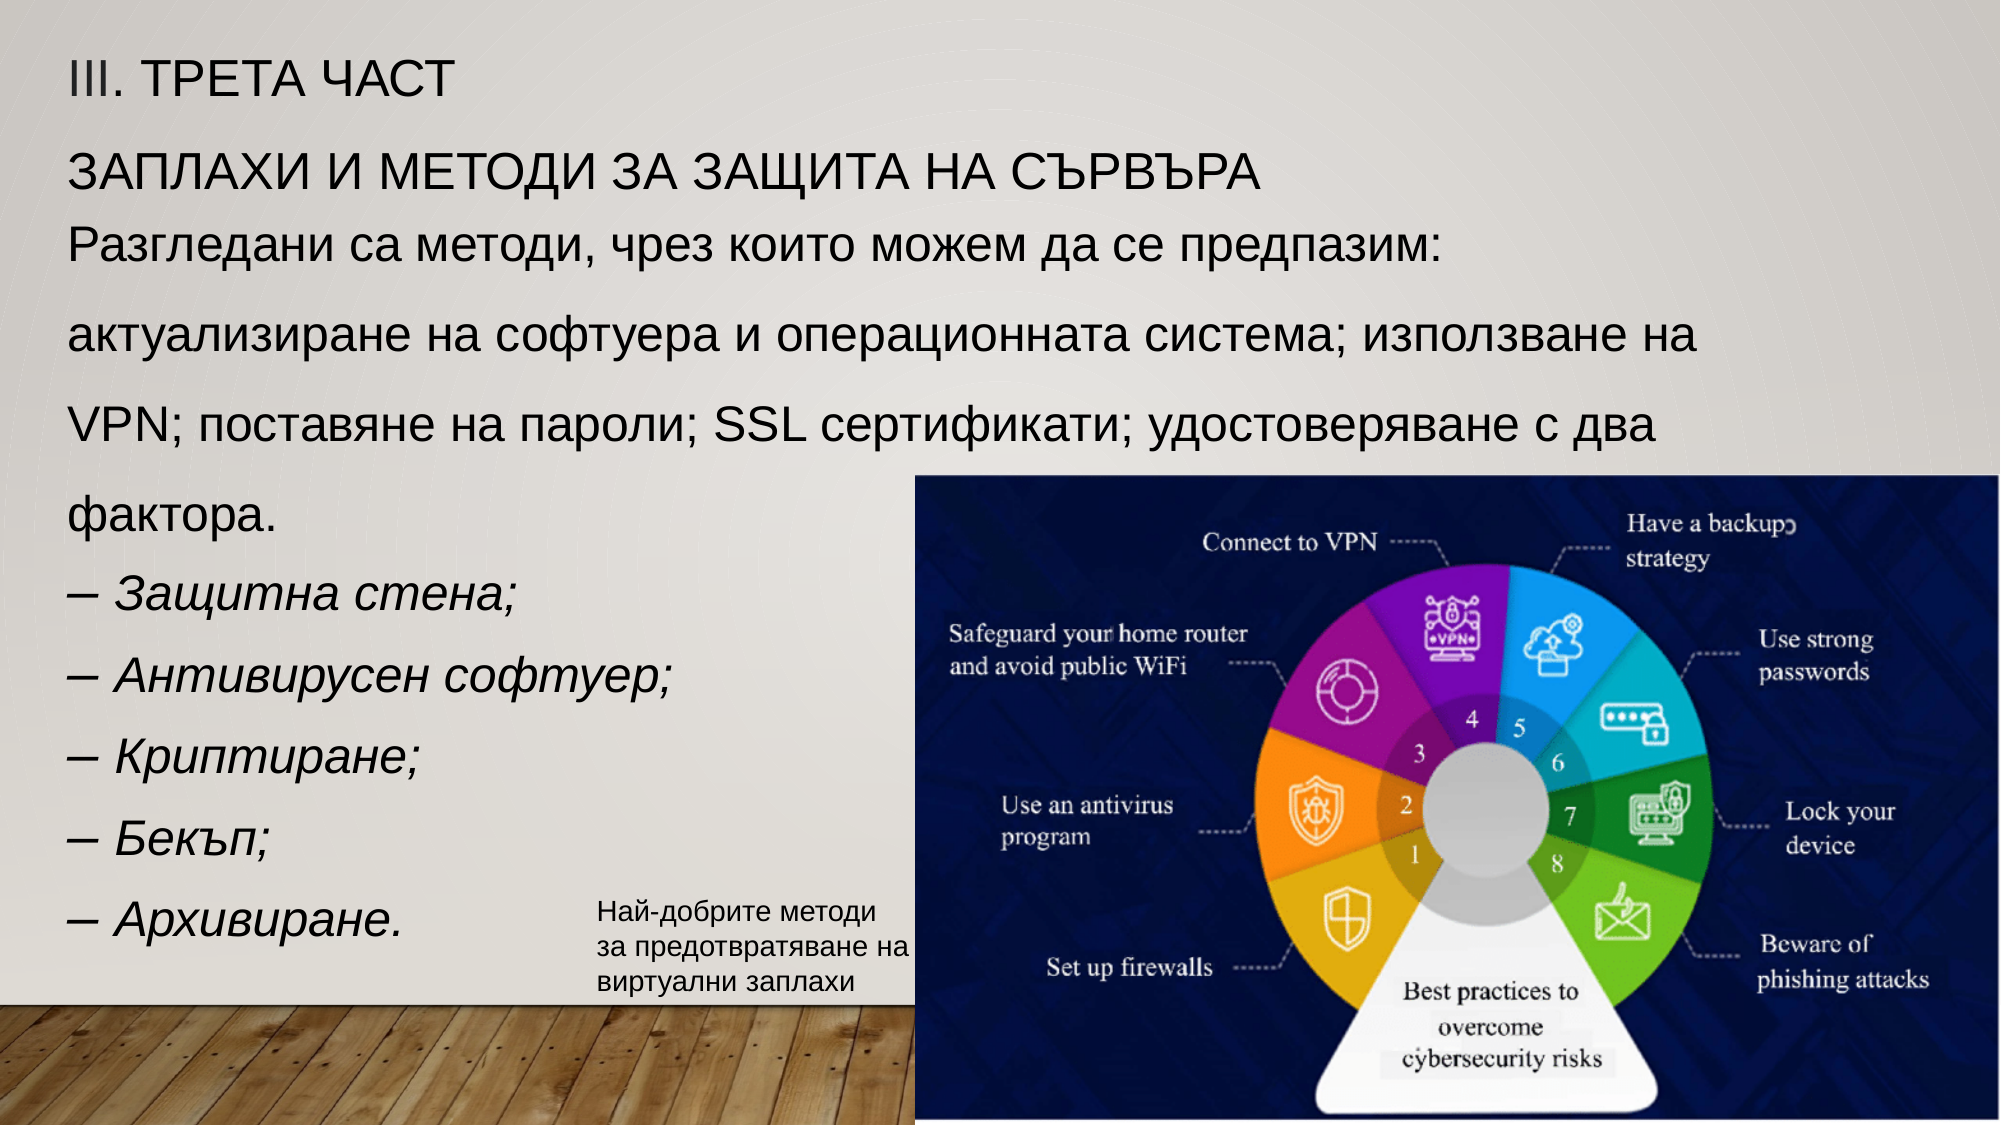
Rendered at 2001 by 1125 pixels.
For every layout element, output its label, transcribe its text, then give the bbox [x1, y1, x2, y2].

picture [0, 474, 2000, 1125]
title III. ТРЕТА ЧАСТ ЗАПЛАХИ И МЕТОДИ ЗА ЗАЩИТА НА СЪРВЪРА [52, 0, 1778, 216]
text_box Най-добрите методи за предотвратяване на виртуални заплахи [581, 885, 915, 1005]
list Разгледани са методи, чрез които можем да се предпазим: актуализиране на софтуера и операционната система; използване на VPN; поставяне на пароли; SSL сертификати; удостоверяване с два фактора. – Защитна стена; – Антивирусен софтуер; – Криптиране; – Бекъп; – Архивиране. [52, 216, 1778, 888]
